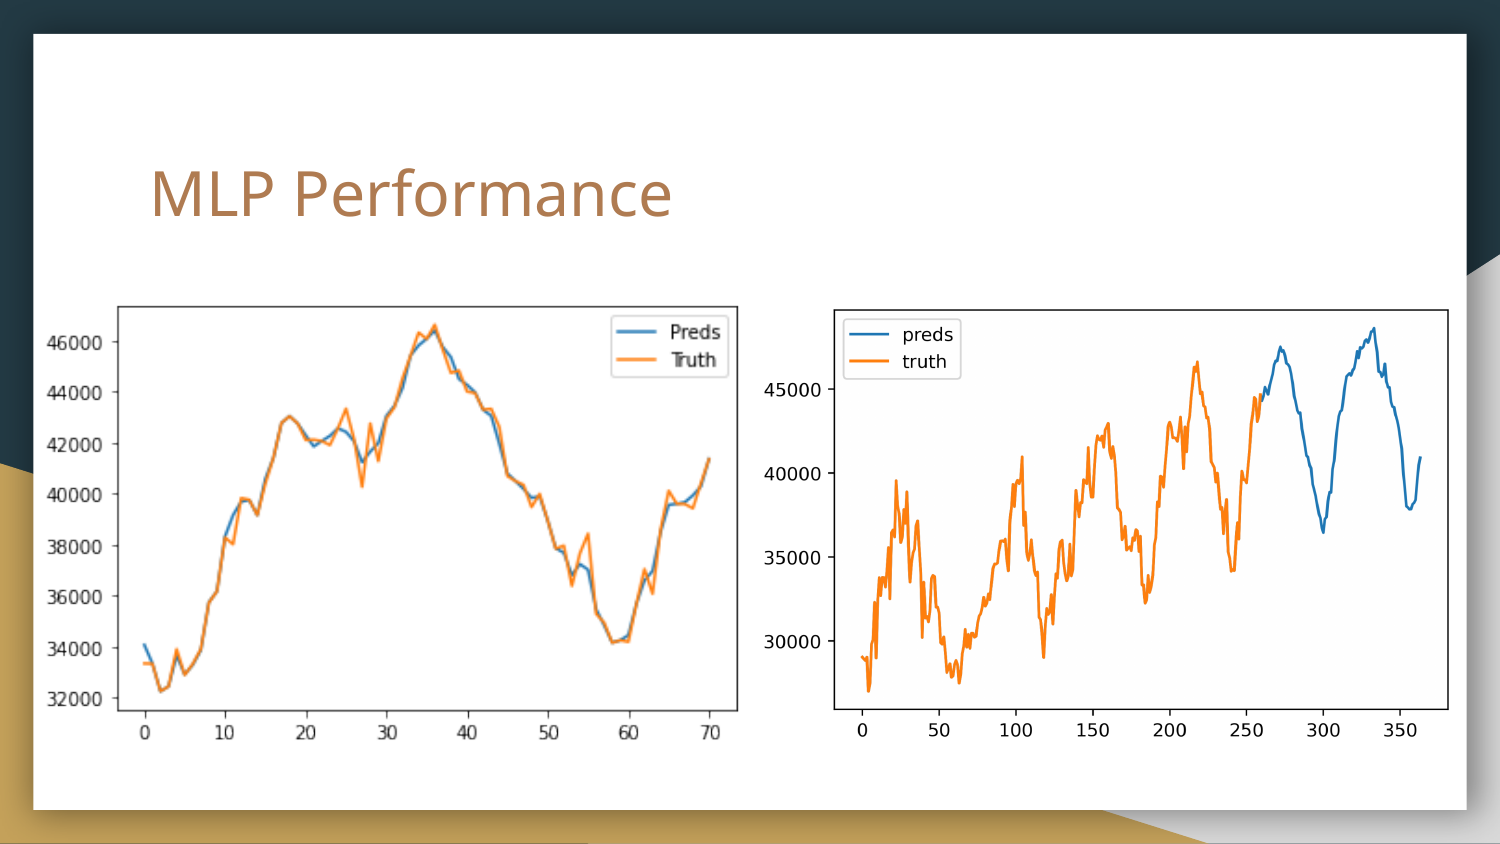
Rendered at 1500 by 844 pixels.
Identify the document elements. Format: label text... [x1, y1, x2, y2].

title MLP Performance [134, 138, 1366, 296]
picture [32, 295, 1462, 756]
